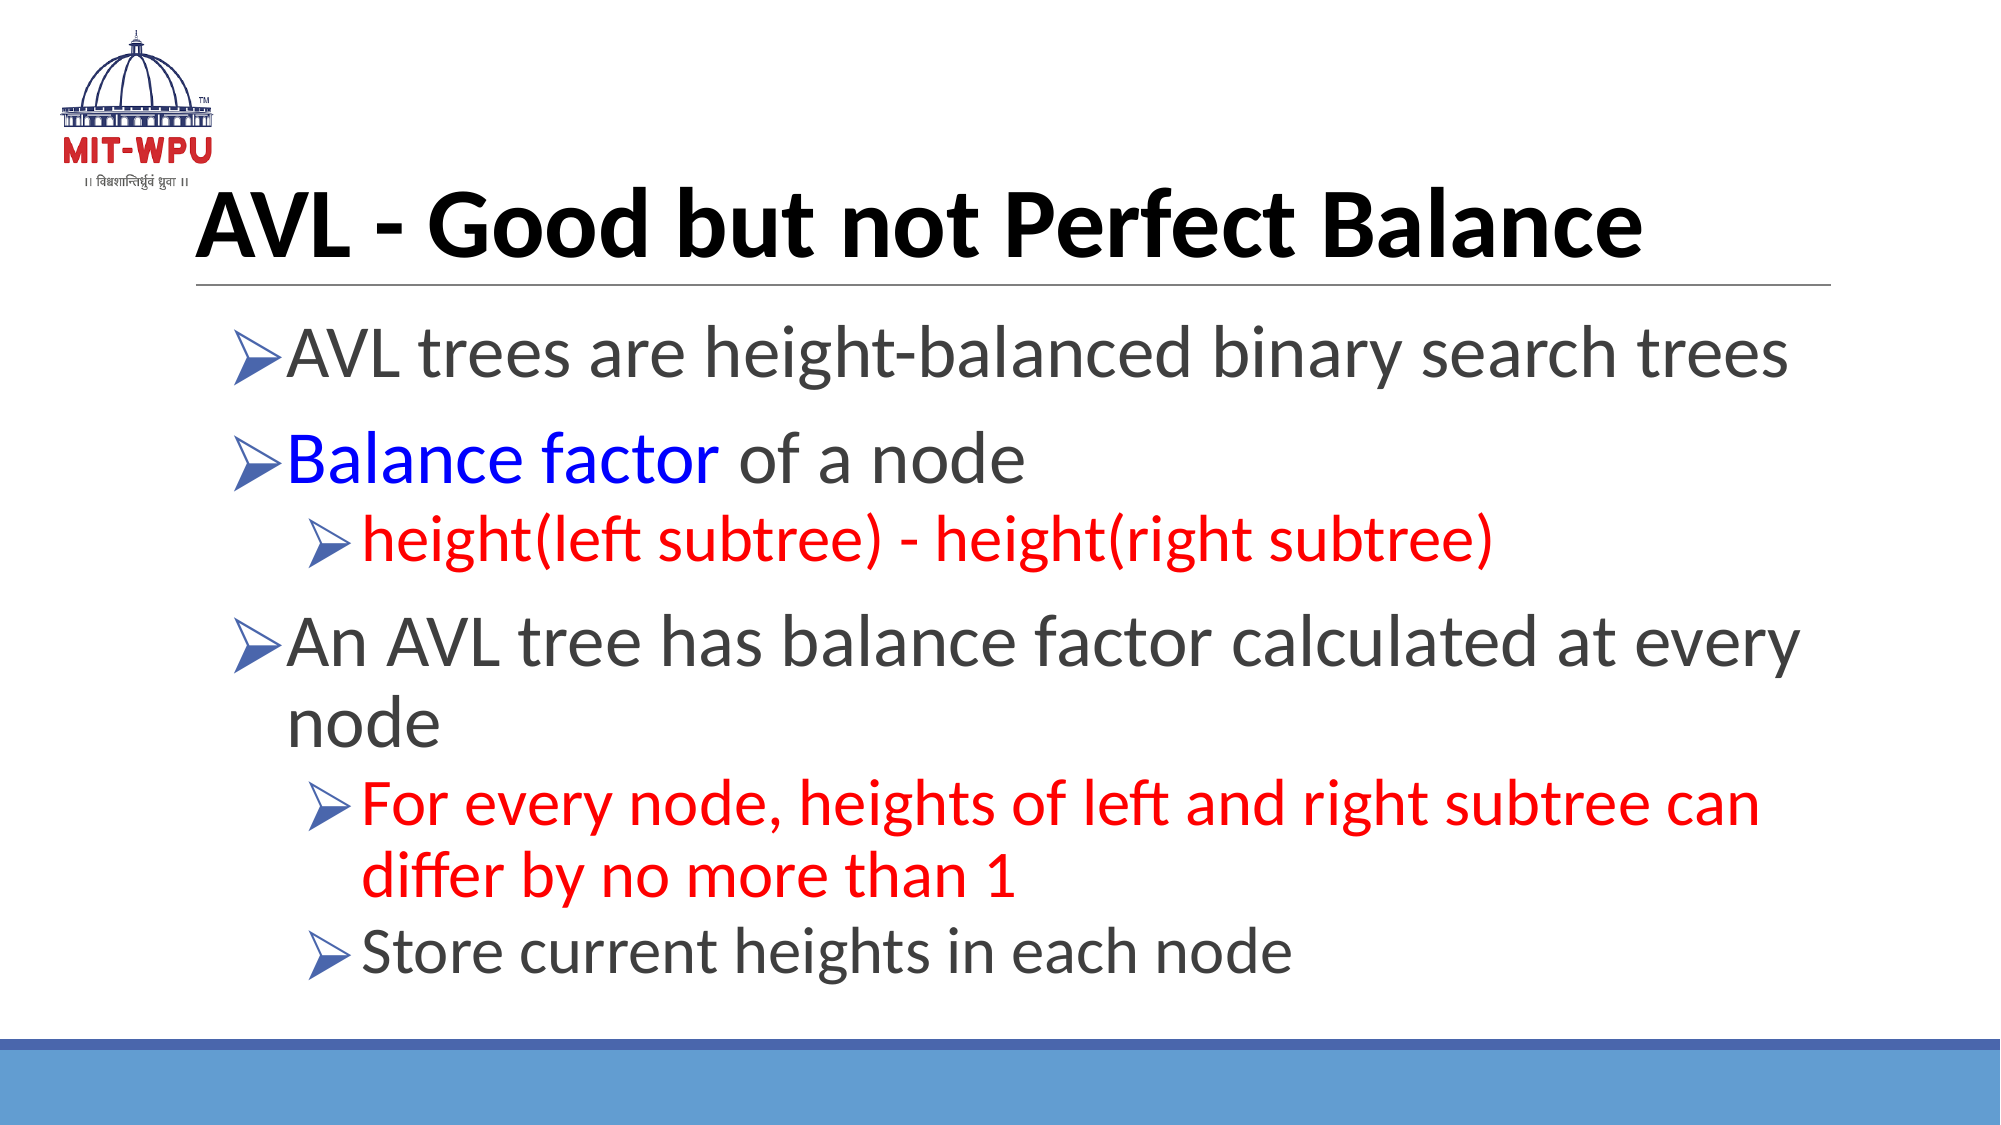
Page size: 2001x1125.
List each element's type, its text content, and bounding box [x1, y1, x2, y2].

picture [60, 29, 231, 192]
title AVL - Good but not Perfect Balance [180, 47, 1830, 285]
list AVL trees are height-balanced binary search trees Balance factor of a node height(left subtree) - height(right subtree) An AVL tree has balance factor calculated at every node For every node, heights of left and right subtree can differ by no more than 1 Store current heights in each node [211, 305, 1830, 1025]
